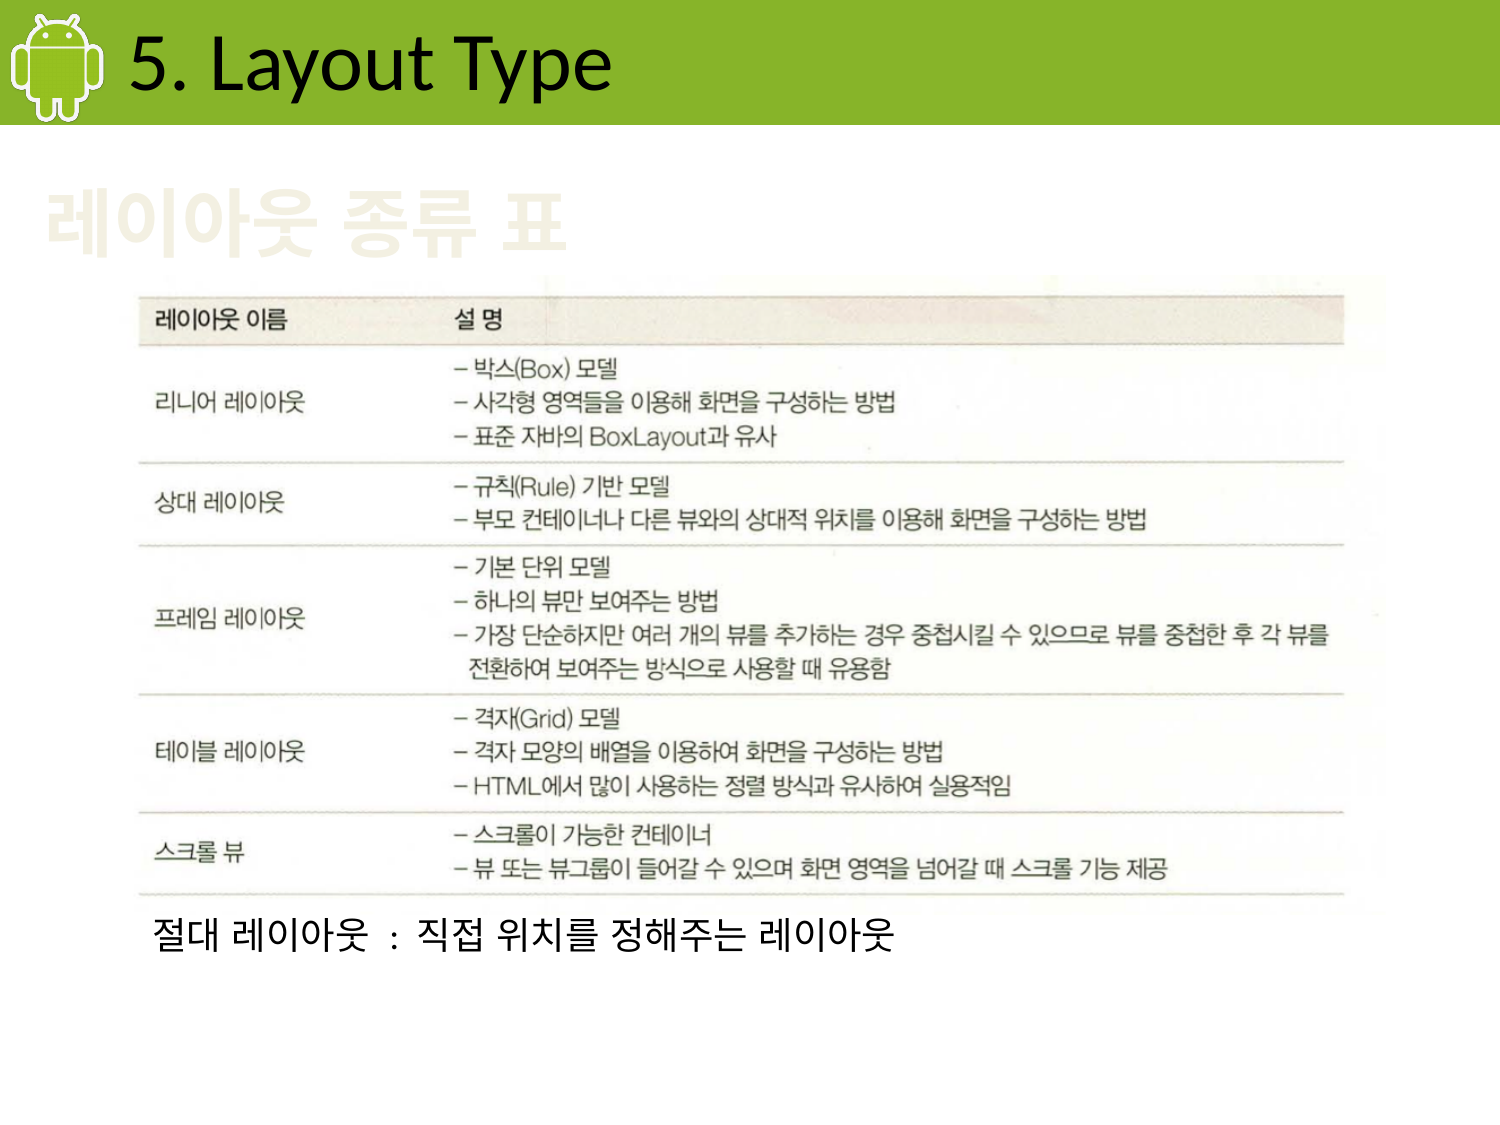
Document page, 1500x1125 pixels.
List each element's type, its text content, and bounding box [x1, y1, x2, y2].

text_box 레이아웃 종류 표 [29, 169, 585, 274]
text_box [0, 0, 1500, 126]
text_box 절대 레이아웃 : 직접 위치를 정해주는 레이아웃 [137, 924, 1306, 965]
picture [112, 274, 1386, 915]
